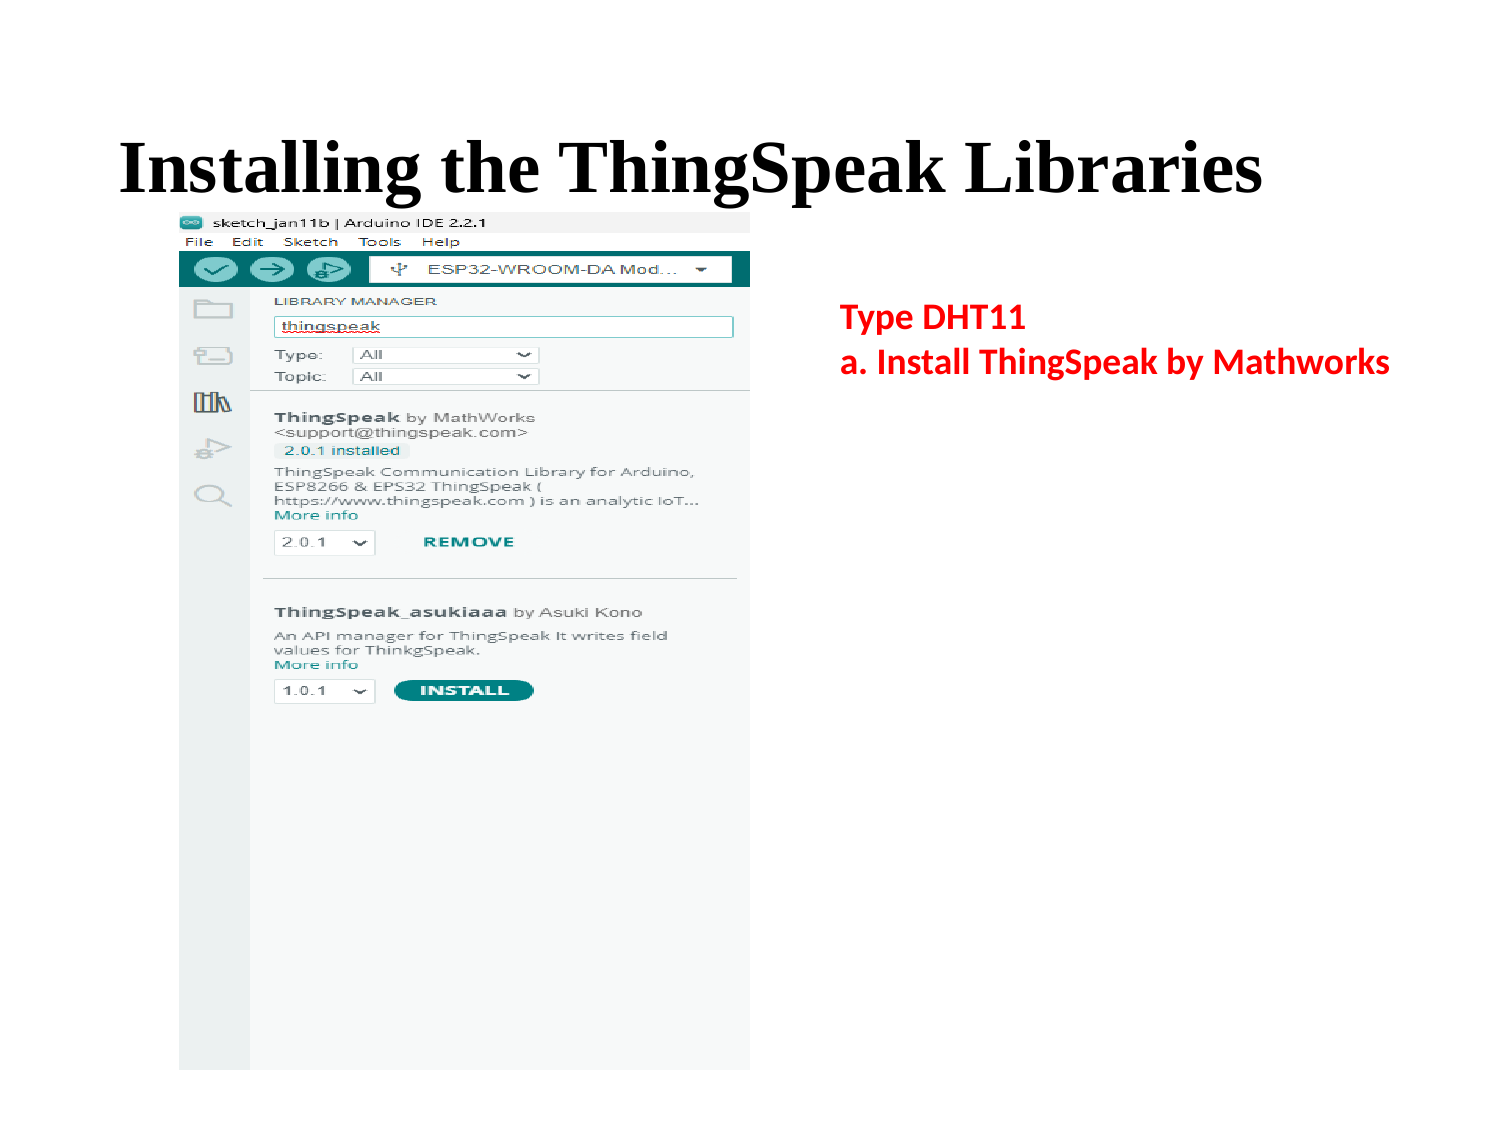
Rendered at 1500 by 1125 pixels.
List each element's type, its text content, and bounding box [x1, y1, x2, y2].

title Installing the ThingSpeak Libraries [103, 59, 1397, 278]
picture [179, 212, 750, 1070]
text_box Type DHT11 a. Install ThingSpeak by Mathworks [825, 284, 1464, 390]
